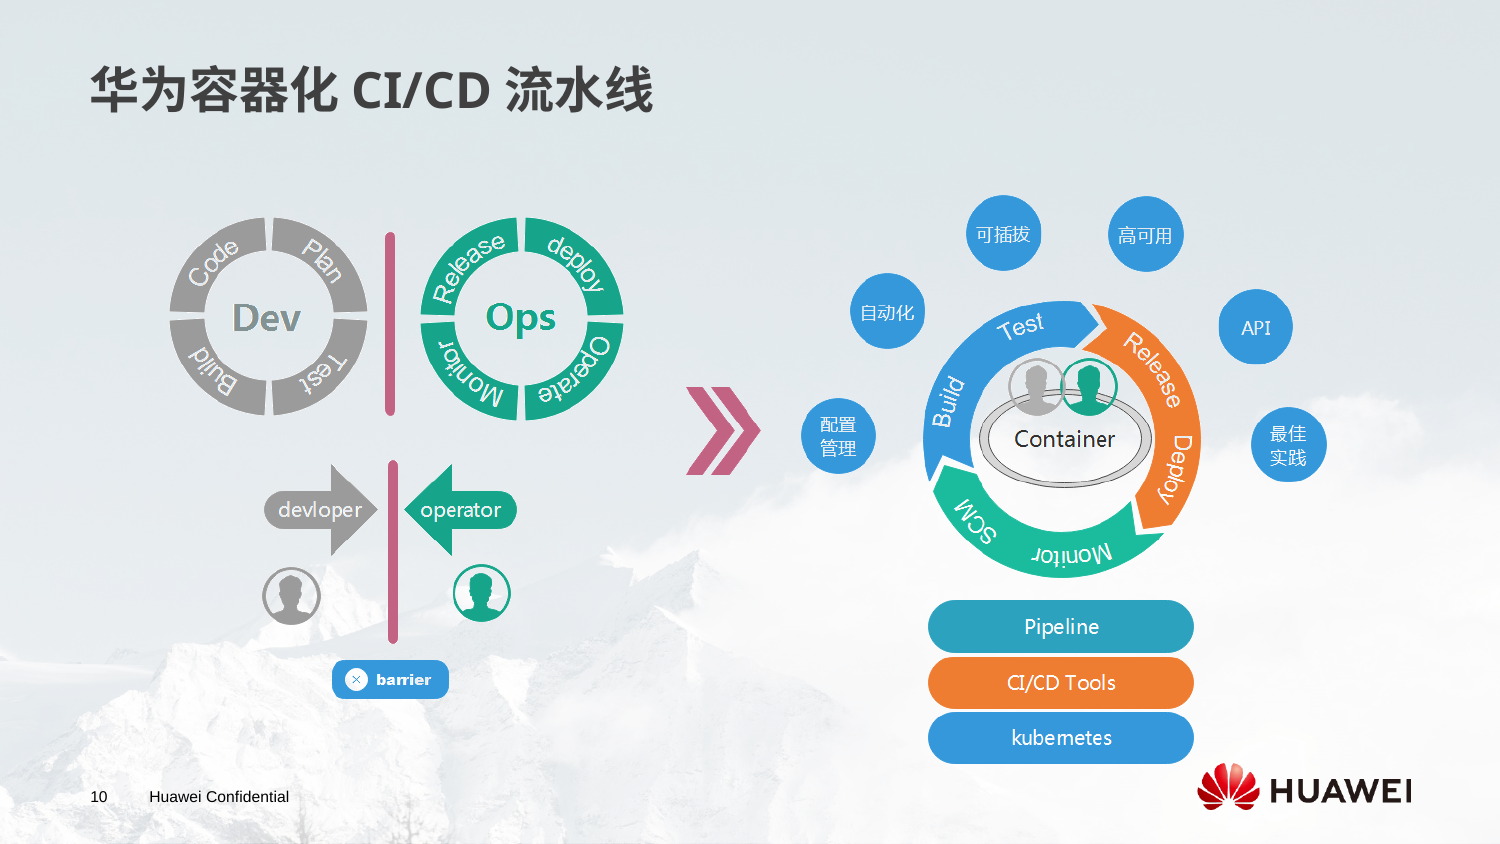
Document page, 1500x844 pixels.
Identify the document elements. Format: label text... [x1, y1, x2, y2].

subtitle 华为容器化CI/CD流水线 [89, 63, 1410, 186]
slide_number 10 [90, 774, 144, 820]
picture [159, 188, 1411, 810]
